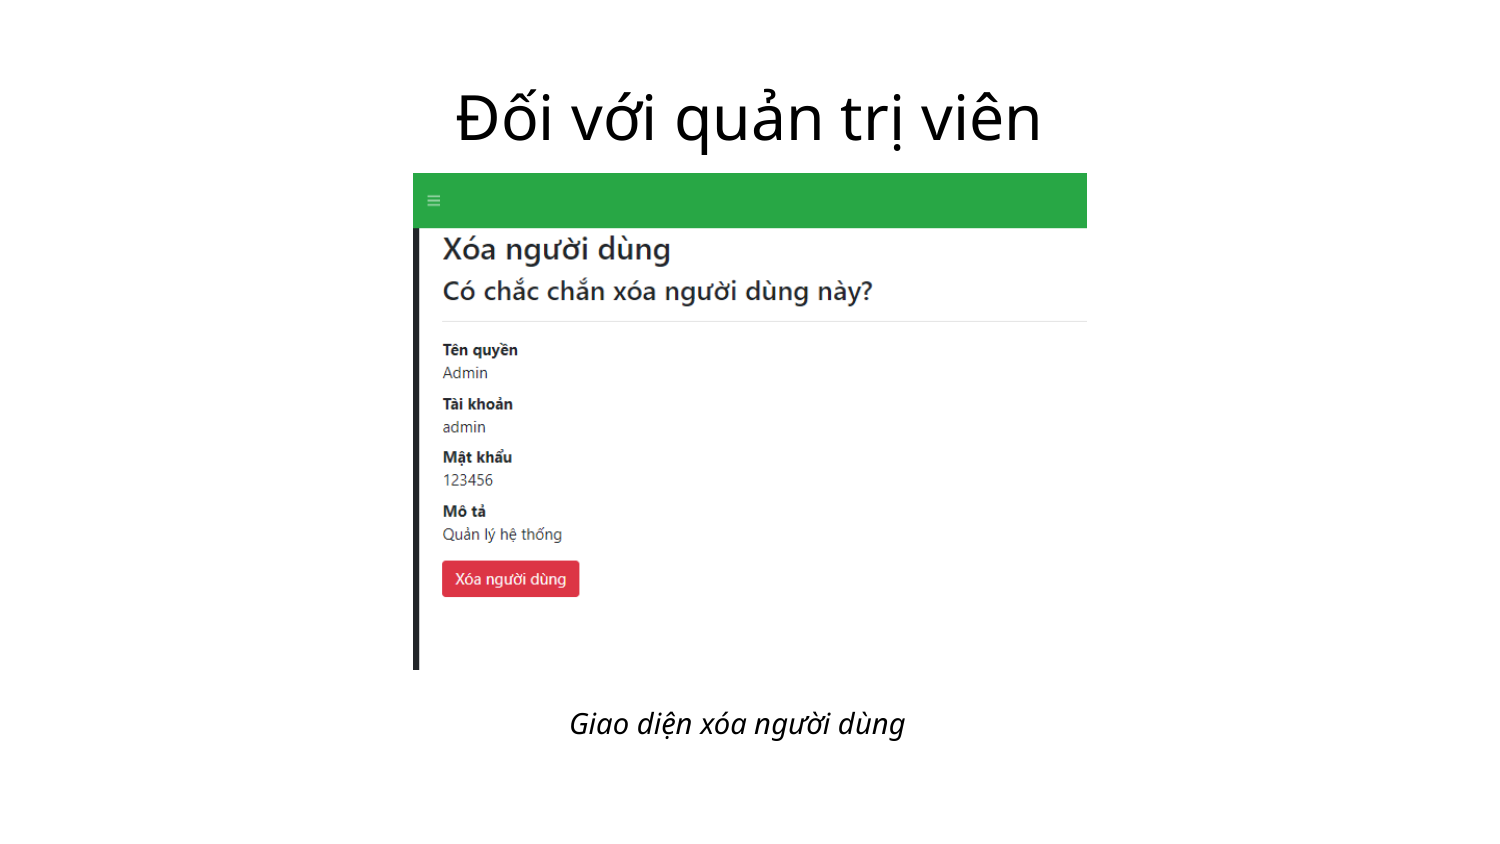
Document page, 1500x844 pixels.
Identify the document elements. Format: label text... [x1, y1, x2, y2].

title Đối với quản trị viên [75, 57, 1425, 169]
picture [412, 173, 1087, 670]
text_box Giao diện xóa người dùng [471, 675, 1117, 760]
